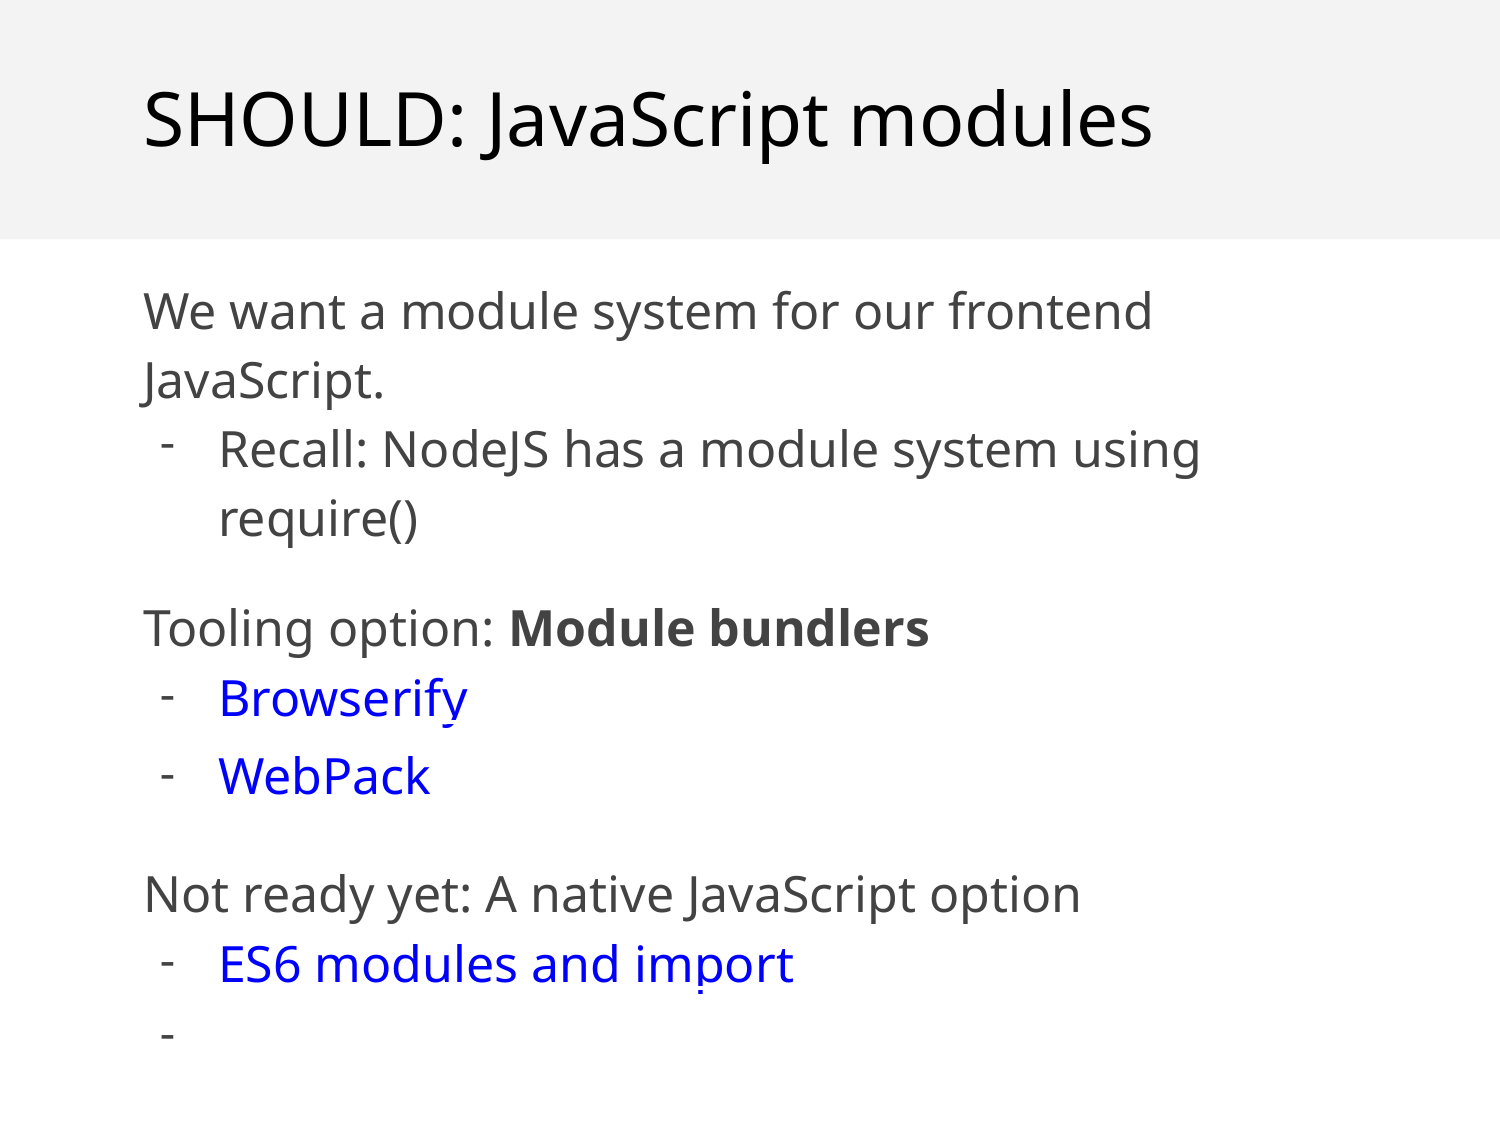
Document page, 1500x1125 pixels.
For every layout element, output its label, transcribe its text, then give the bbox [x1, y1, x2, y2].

text_box SHOULD: JavaScript modules [128, 56, 1372, 183]
text_box We want a module system for our frontend JavaScript. Recall: NodeJS has a module system using require() Tooling option: Module bundlers Browserify WebPack Not ready yet: A native JavaScript option ES6 modules and import [128, 255, 1372, 1003]
